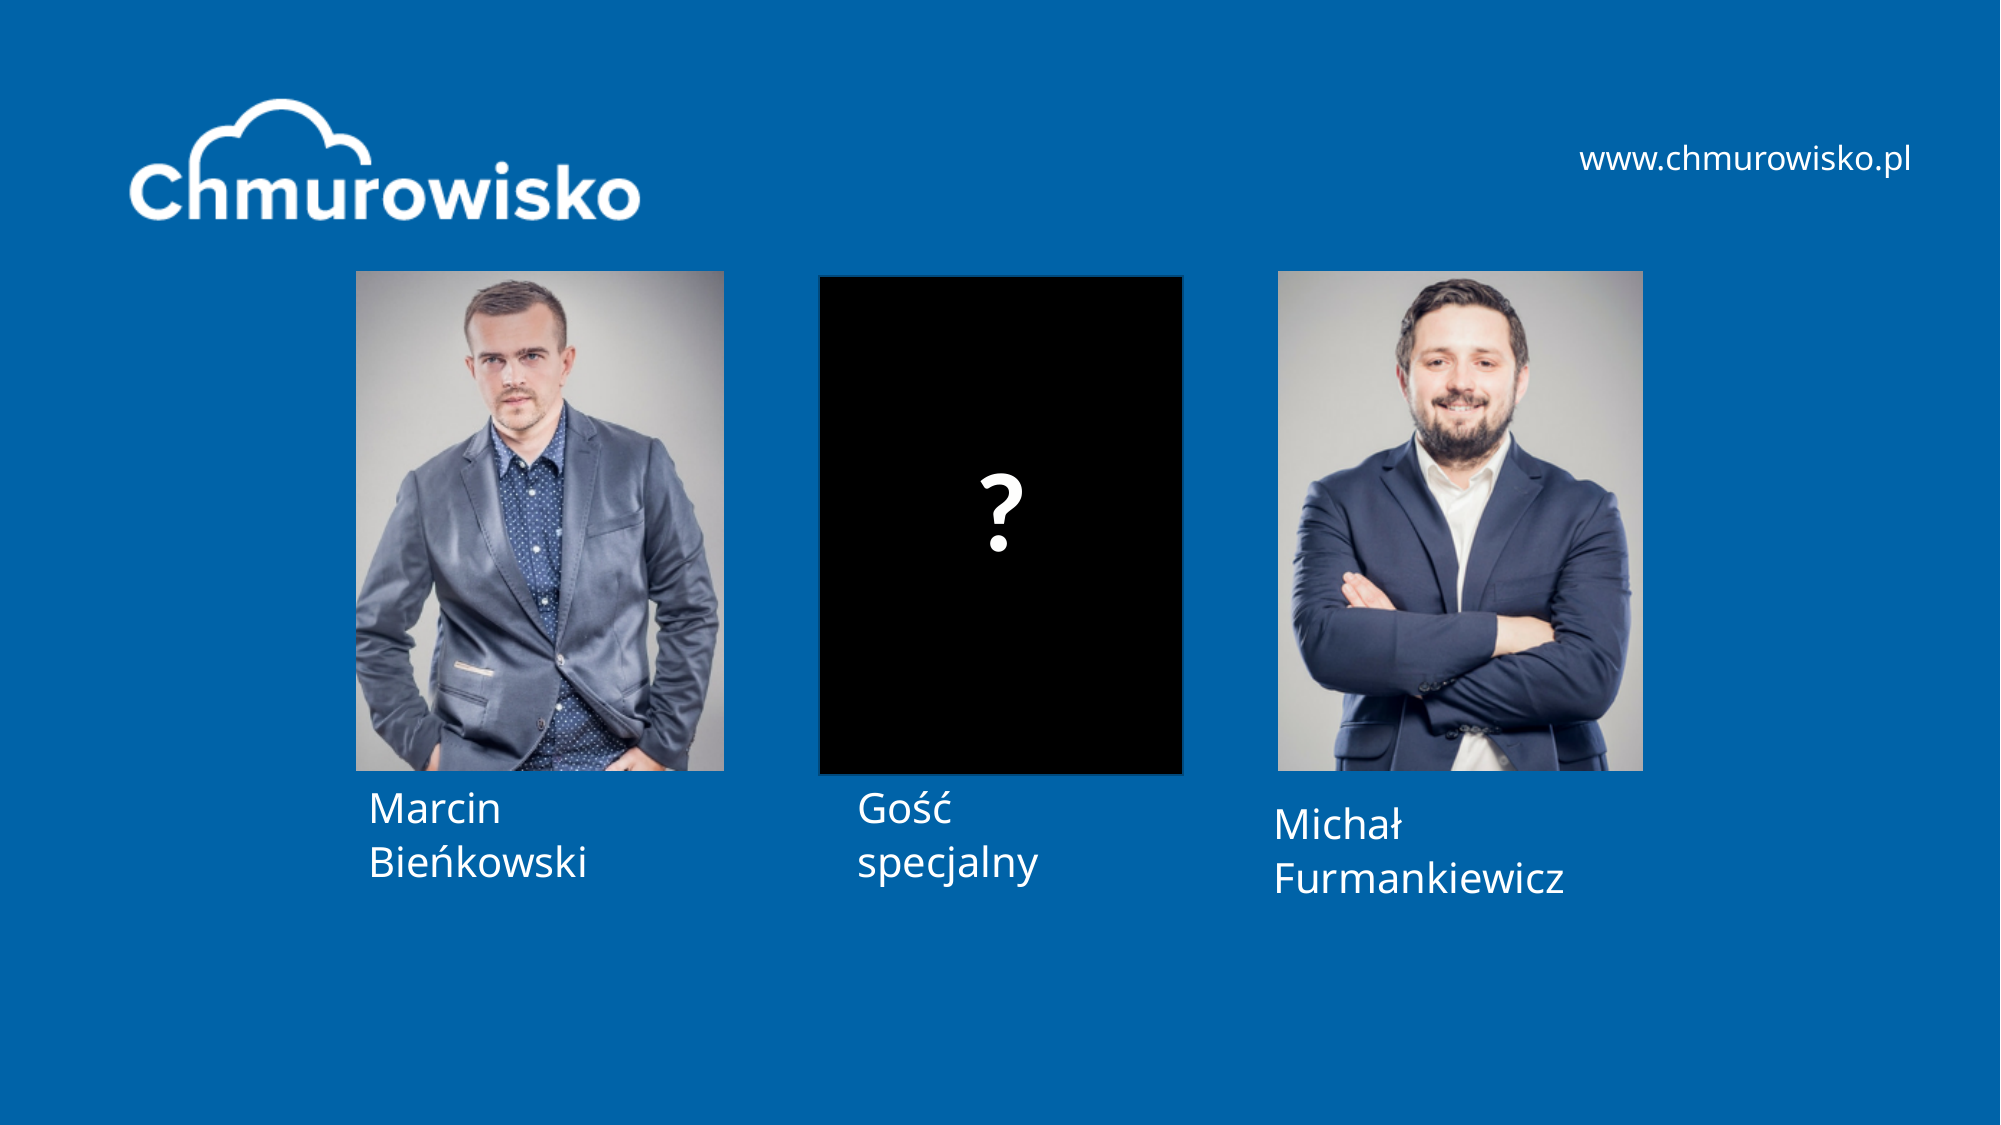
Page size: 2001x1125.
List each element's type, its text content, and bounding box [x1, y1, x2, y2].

text_box [818, 275, 1184, 776]
picture [1278, 271, 1643, 771]
text_box Michał Furmankiewicz [1221, 786, 1705, 854]
picture [77, 33, 724, 771]
text_box ? [959, 430, 1043, 581]
text_box Marcin Bieńkowski [316, 770, 708, 847]
text_box Gość specjalny [805, 770, 1140, 847]
